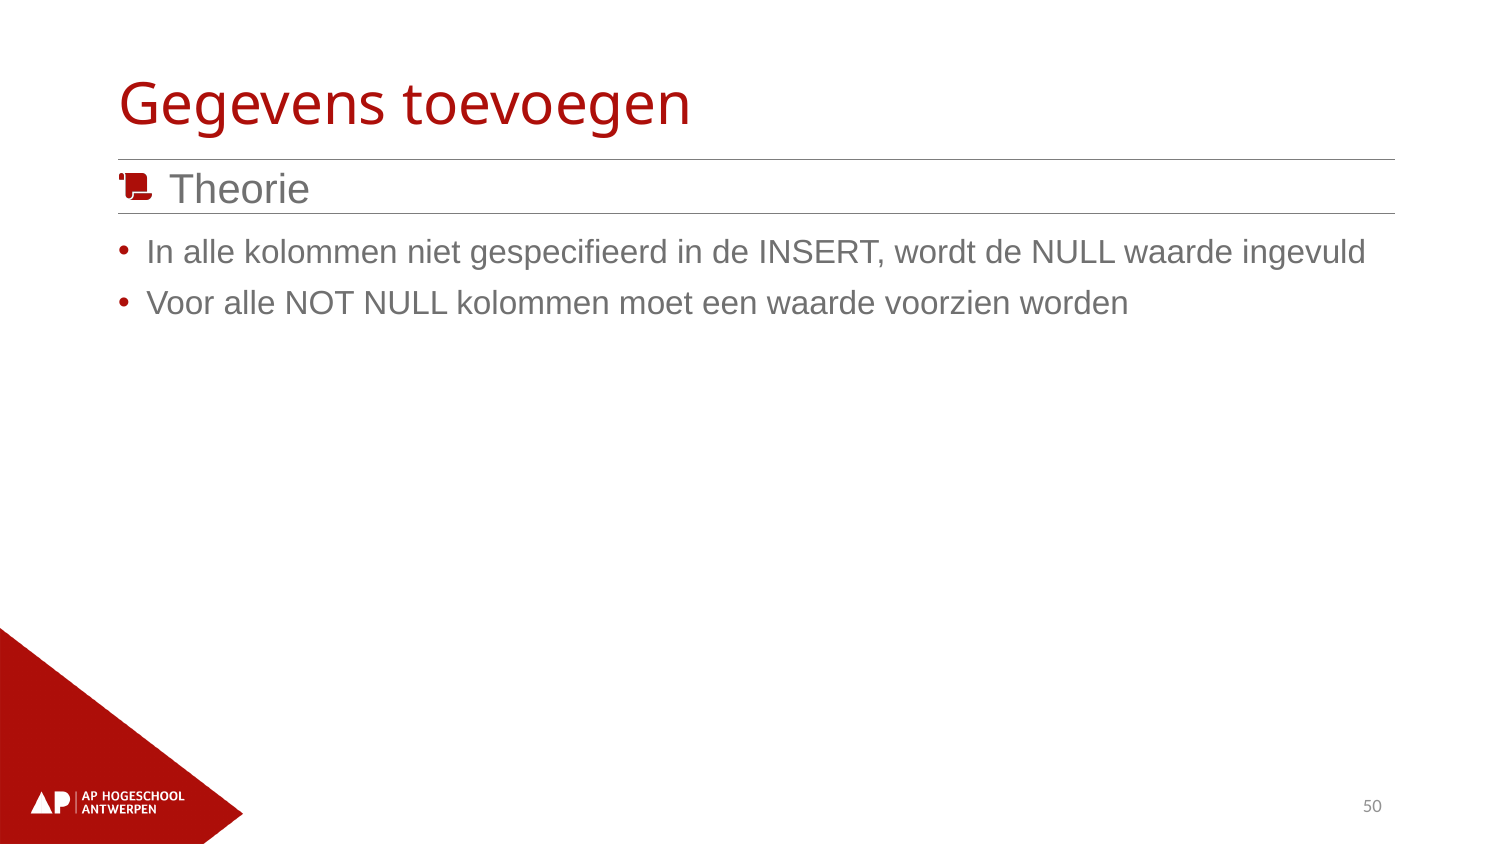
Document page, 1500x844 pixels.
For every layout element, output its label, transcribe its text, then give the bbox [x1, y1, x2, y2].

picture [0, 623, 246, 844]
slide_number 50 [1263, 782, 1397, 827]
list In alle kolommen niet gespecifieerd in de INSERT, wordt de NULL waarde ingevuld Voor alle NOT NULL kolommen moet een waarde voorzien worden [103, 226, 1448, 690]
title Gegevens toevoegen [103, 66, 1397, 141]
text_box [118, 154, 1429, 220]
